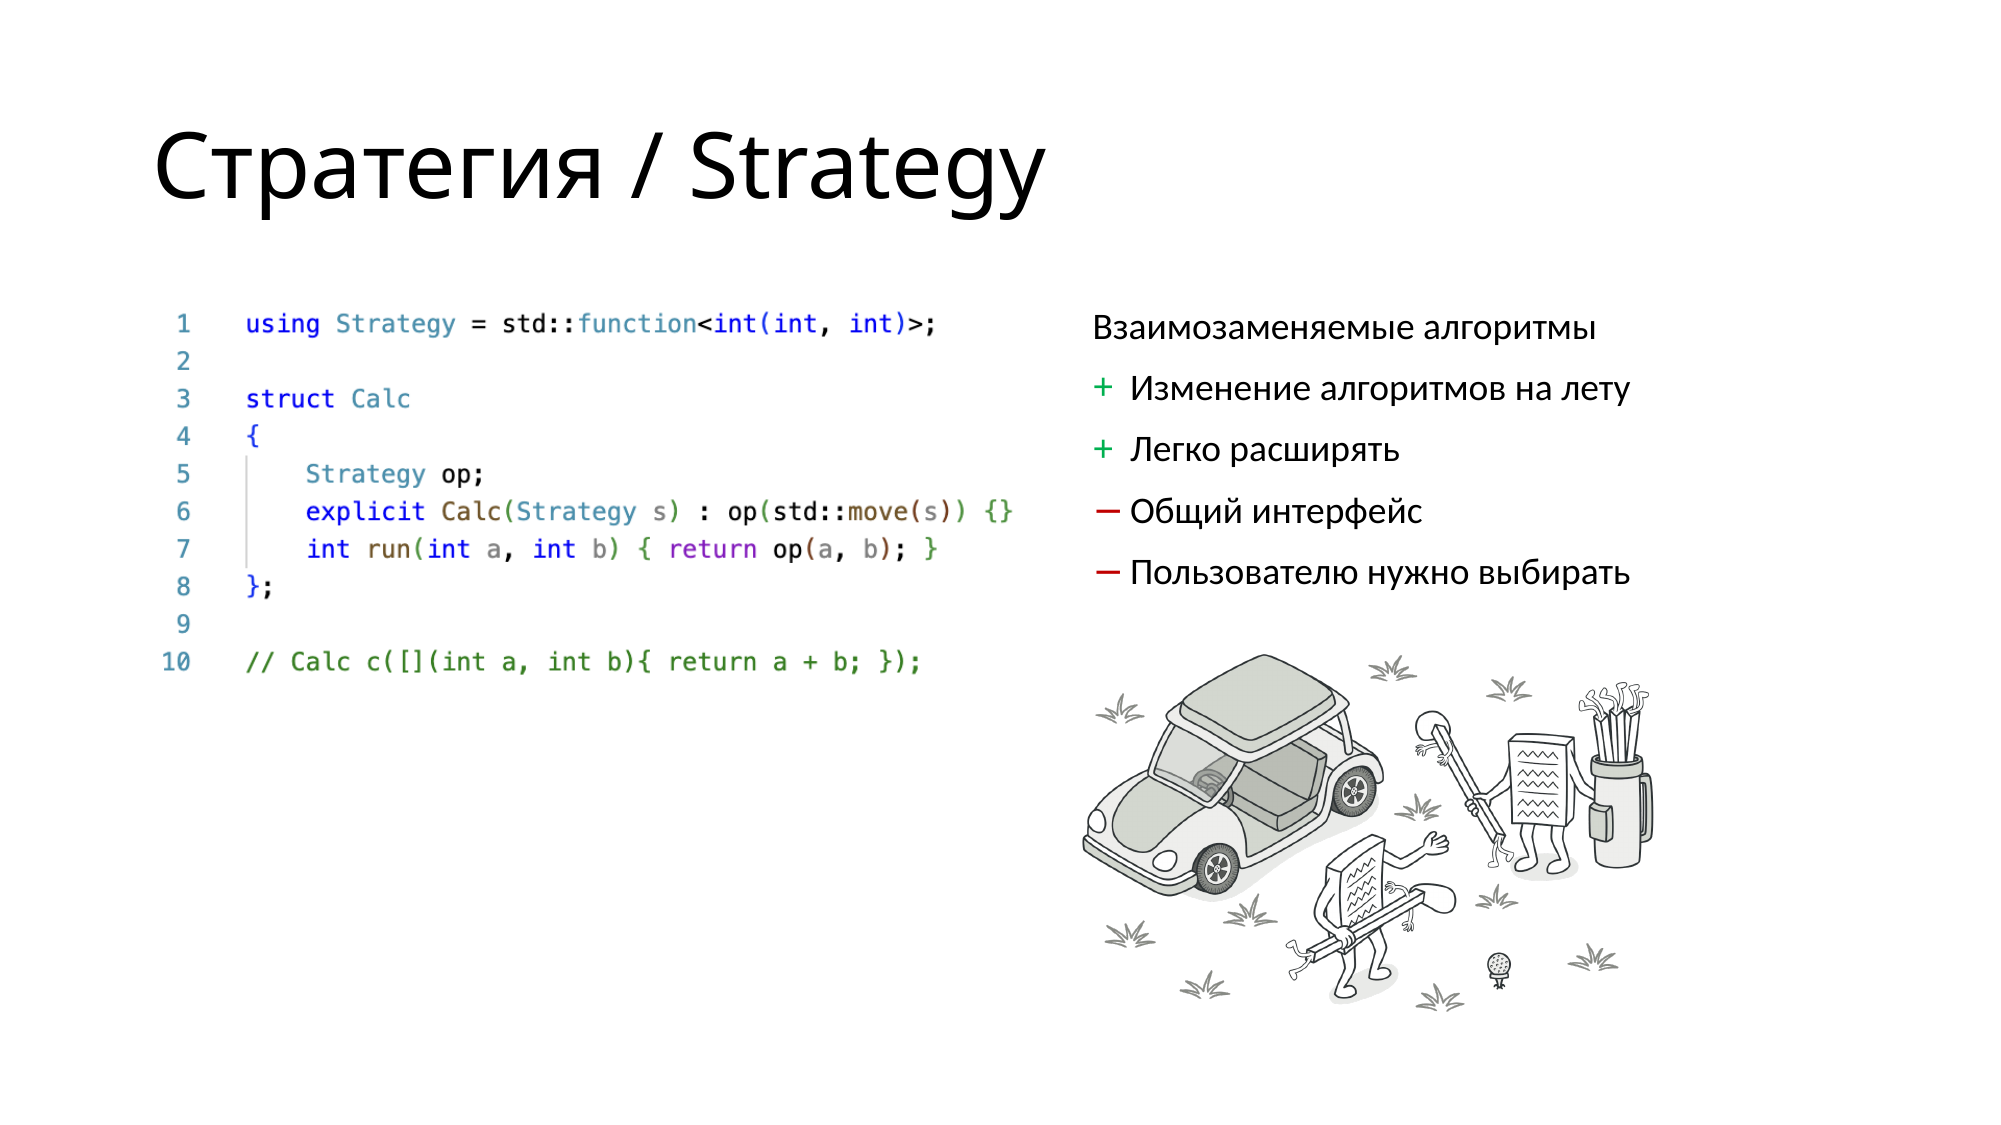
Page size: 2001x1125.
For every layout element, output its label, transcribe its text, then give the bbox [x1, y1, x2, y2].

picture [1077, 650, 1659, 1014]
list Взаимозаменяемые алгоритмы Изменение алгоритмов на лету Легко расширять Общий интерфейс Пользователю нужно выбирать [1077, 299, 1863, 1014]
title Стратегия / Strategy [137, 59, 1863, 278]
picture [137, 299, 1021, 683]
